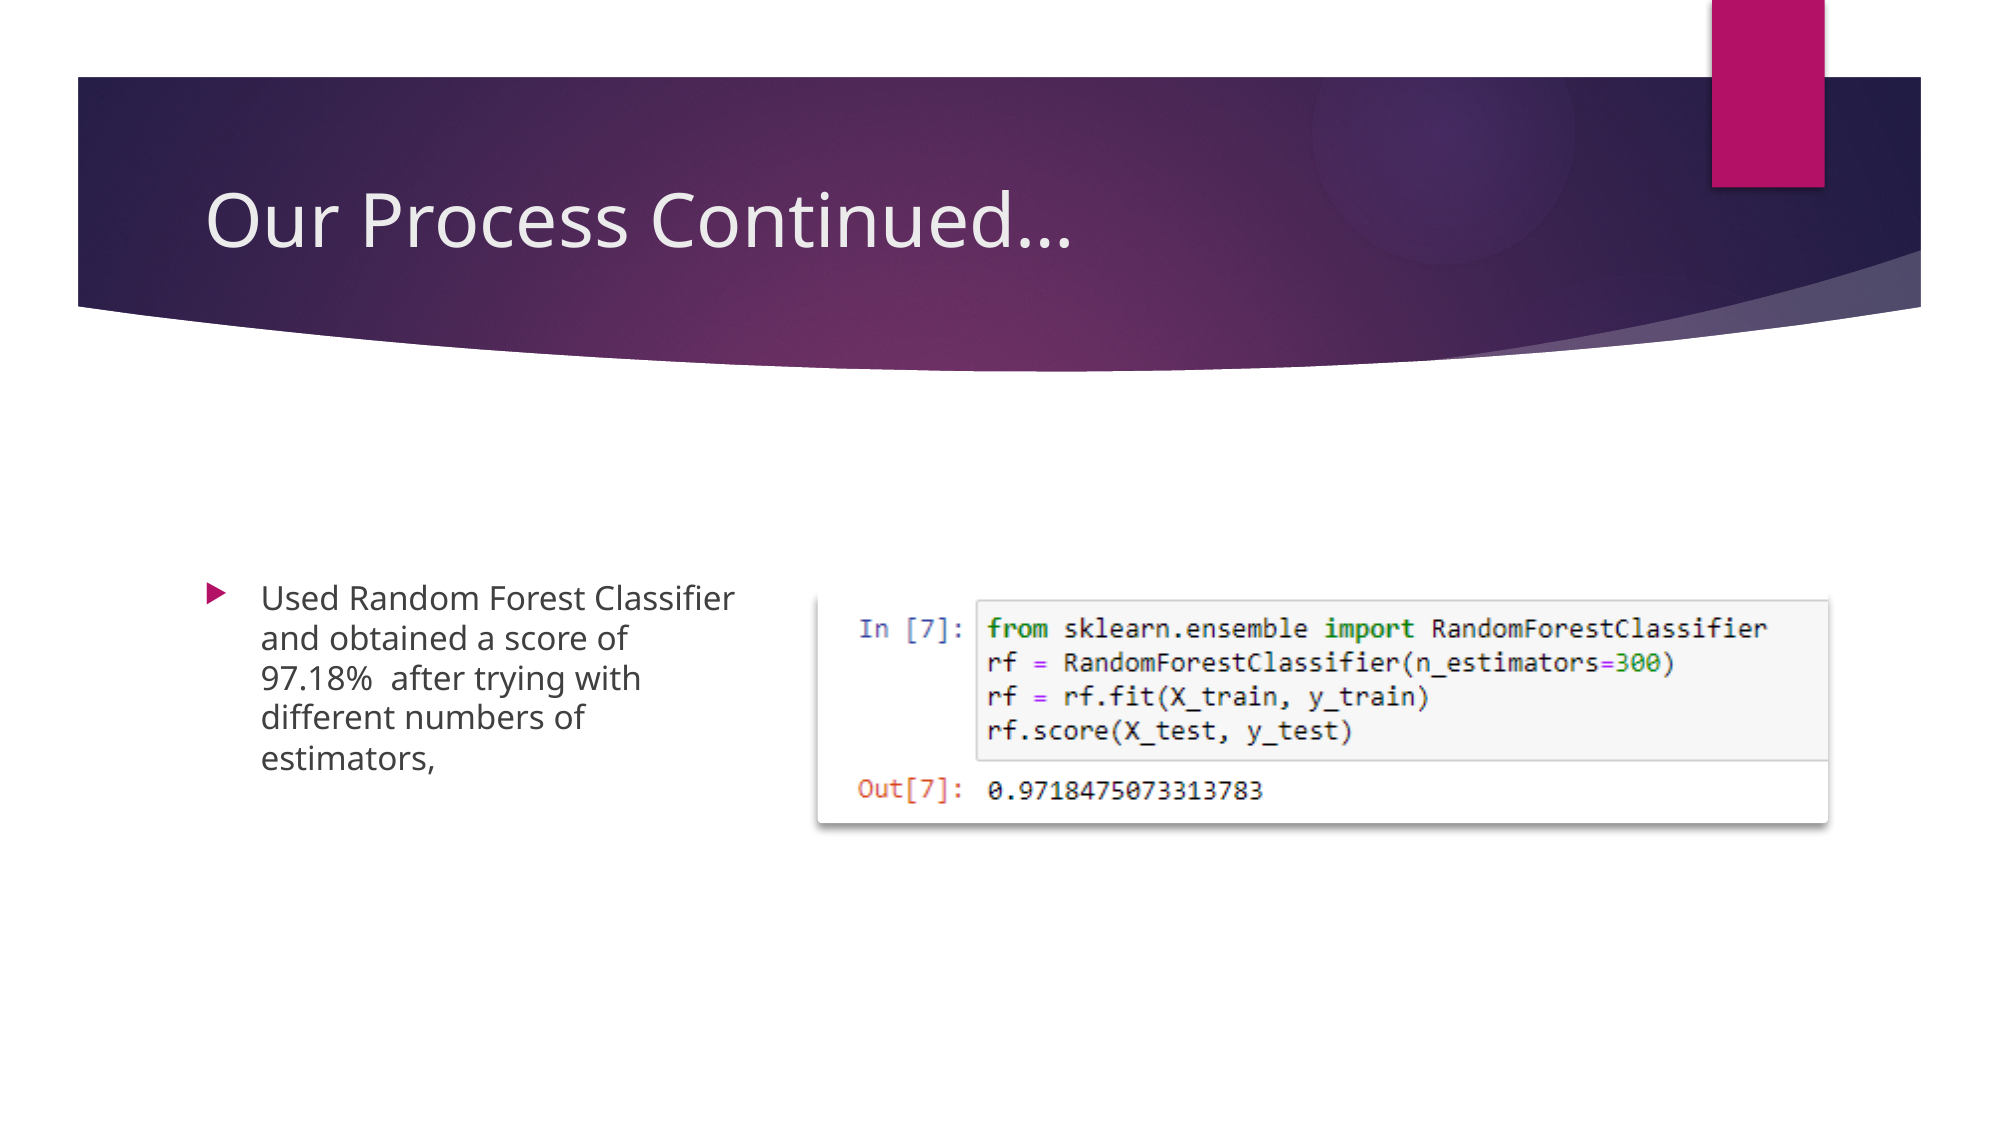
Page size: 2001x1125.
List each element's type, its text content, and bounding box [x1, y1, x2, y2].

title Our Process Continued… [189, 159, 1627, 276]
picture [817, 590, 1829, 824]
list Used Random Forest Classifier and obtained a score of 97.18% after trying with different numbers of estimators, [189, 427, 761, 988]
